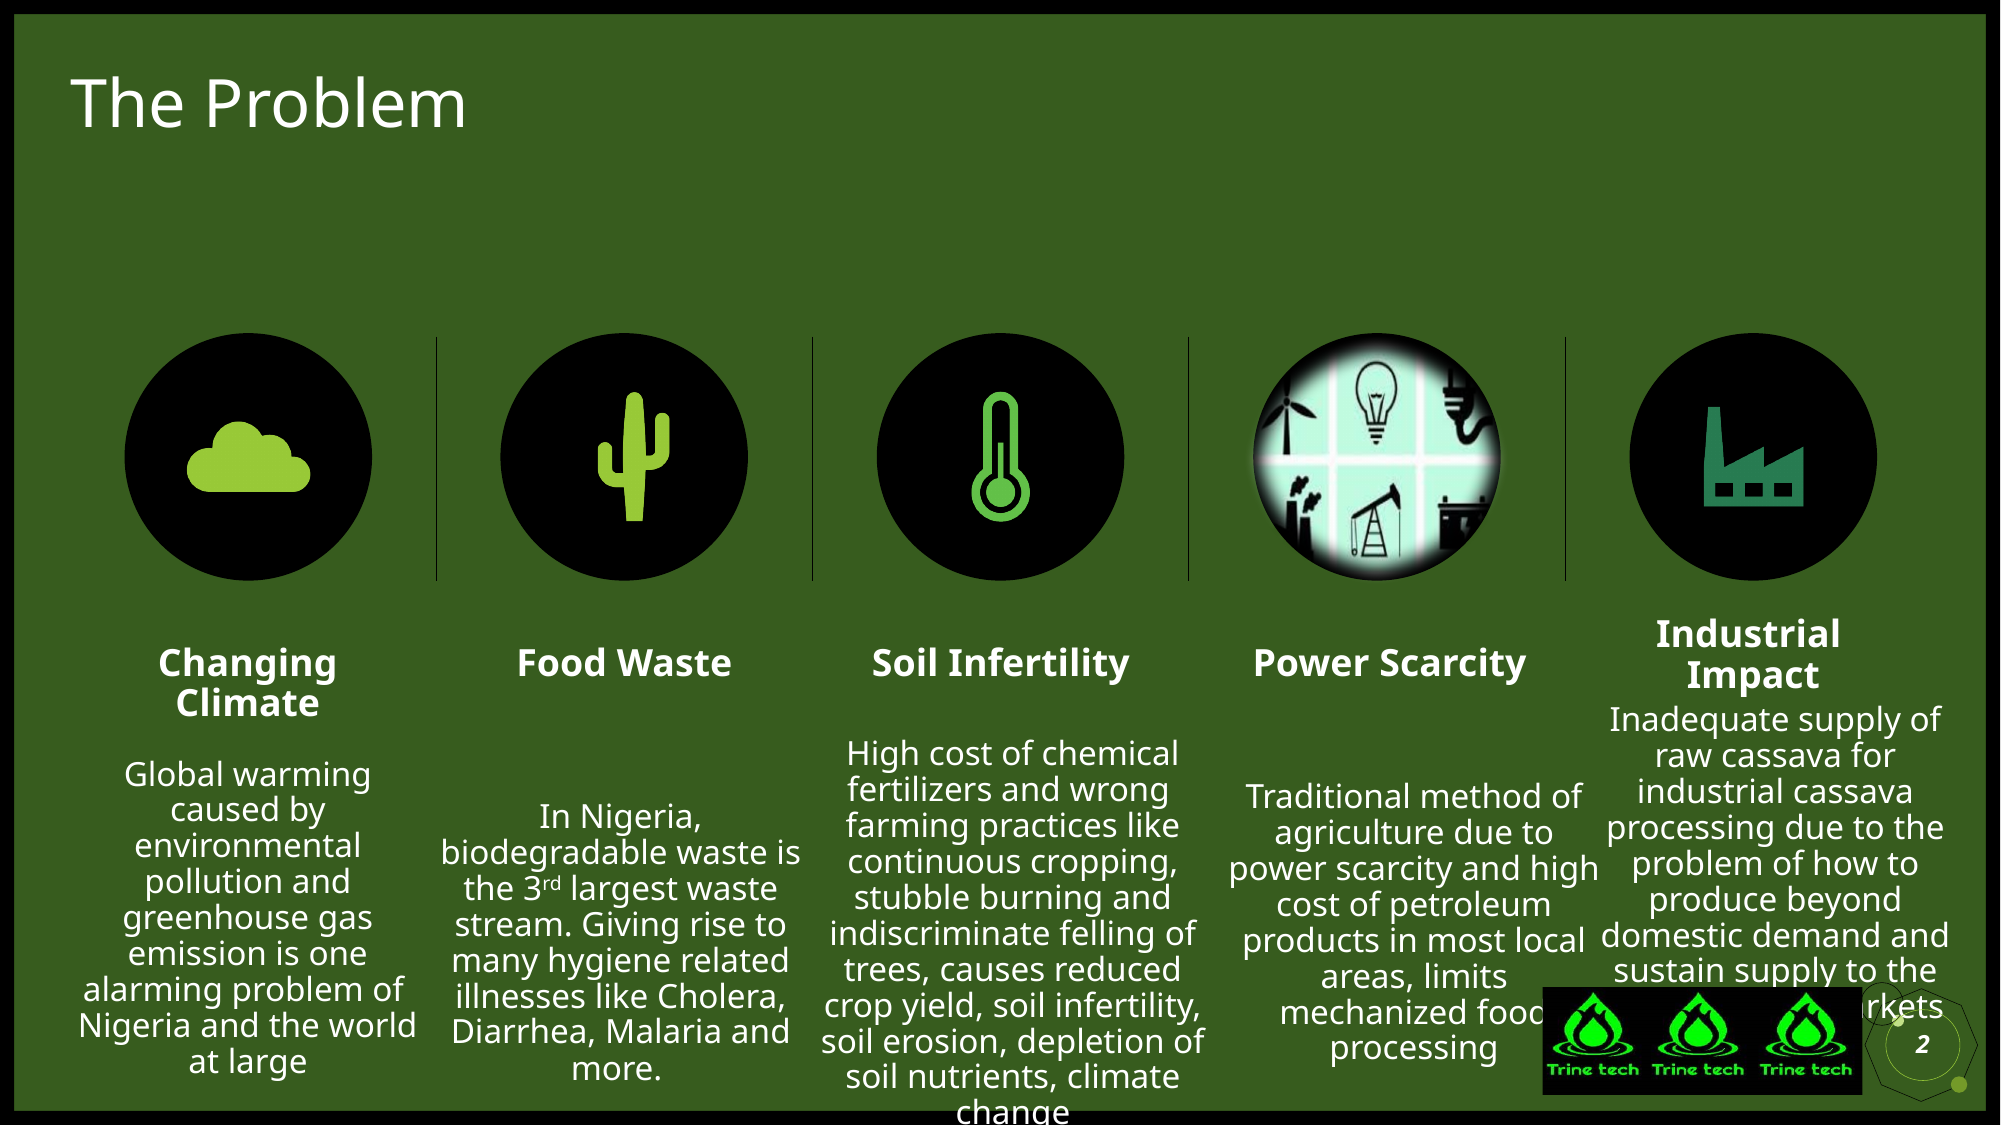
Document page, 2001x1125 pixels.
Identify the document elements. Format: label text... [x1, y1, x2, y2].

picture [1683, 386, 1824, 527]
list Power Scarcity [1212, 644, 1567, 727]
title The Problem [70, 70, 1932, 142]
list Inadequate supply of raw cassava for industrial cassava processing due to the problem of how to produce beyond domestic demand and sustain supply to the international markets [1598, 702, 1953, 851]
picture [178, 386, 319, 527]
list Food Waste [447, 644, 802, 727]
list In Nigeria, biodegradable waste is the 3rd largest waste stream. Giving rise to many hygiene related illnesses like Cholera, Diarrhea, Malaria and more. [437, 799, 805, 1011]
picture [930, 386, 1071, 527]
list Traditional method of agriculture due to power scarcity and high cost of petroleum products in most local areas, limits mechanized food processing [1224, 780, 1604, 1095]
slide_number 2 [1885, 1009, 1961, 1081]
picture [563, 386, 704, 527]
list Changing Climate [70, 644, 426, 727]
list High cost of chemical fertilizers and wrong farming practices like continuous cropping, stubble burning and indiscriminate felling of trees, causes reduced crop yield, soil infertility, soil erosion, depletion of soil nutrients, climate change [808, 737, 1218, 1041]
picture [1241, 333, 1512, 588]
list Soil Infertility [823, 644, 1178, 727]
list Industrial Impact [1576, 615, 1931, 699]
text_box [1542, 987, 1863, 1095]
list Global warming caused by environmental pollution and greenhouse gas emission is one alarming problem of Nigeria and the world at large [70, 757, 426, 905]
